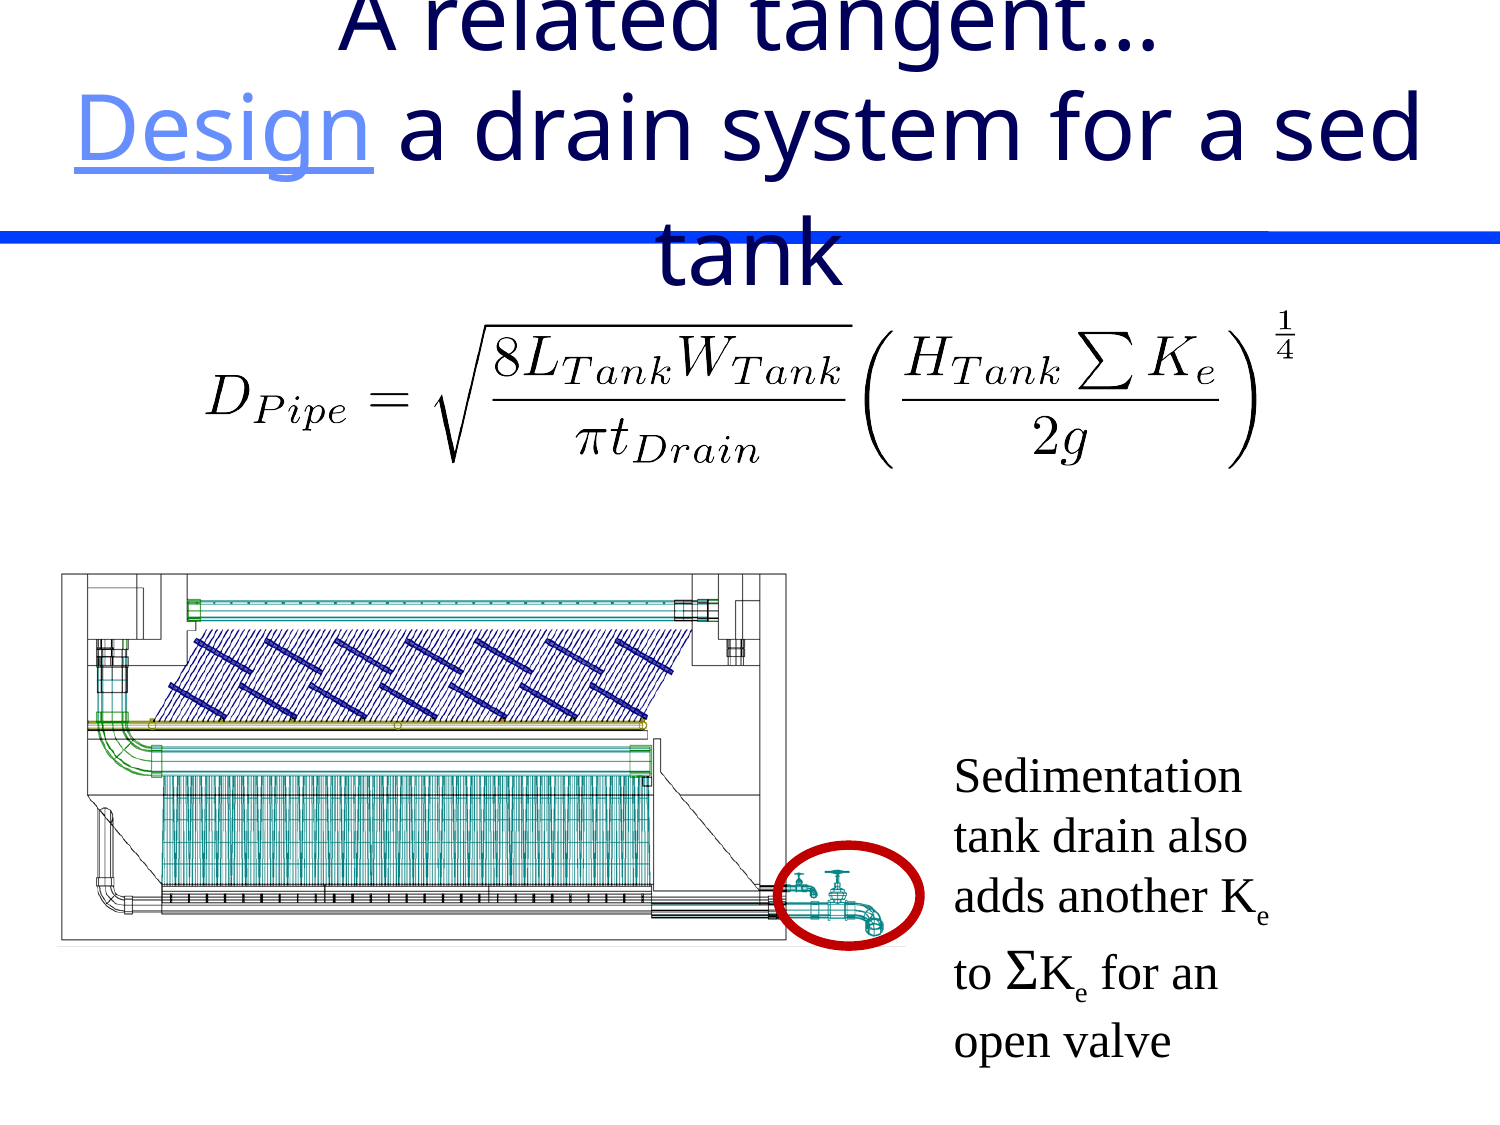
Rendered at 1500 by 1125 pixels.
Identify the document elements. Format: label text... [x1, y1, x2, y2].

title A related tangent… Design a drain system for a sed tank [0, 37, 1500, 225]
picture [55, 553, 906, 947]
picture [204, 309, 1295, 469]
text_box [777, 735, 1314, 1064]
